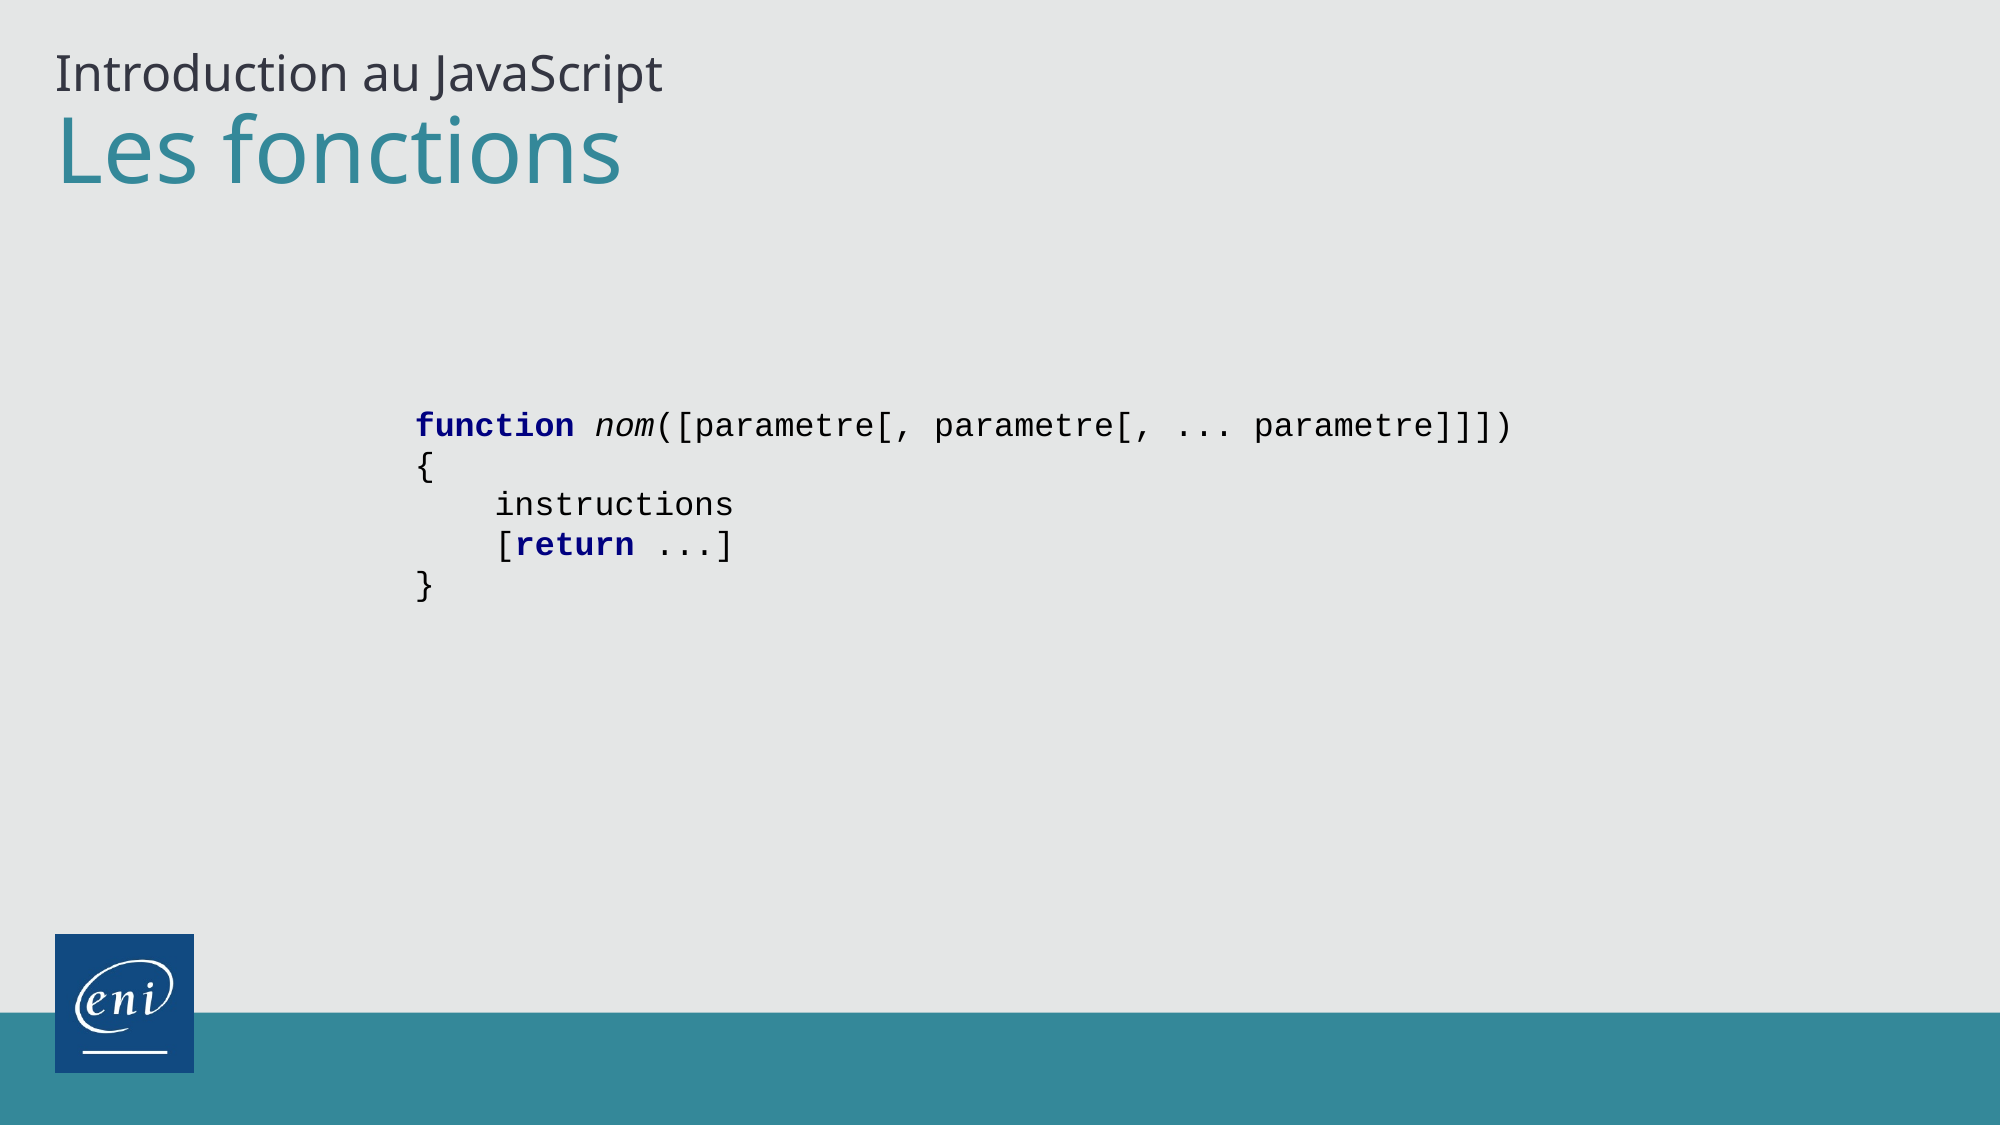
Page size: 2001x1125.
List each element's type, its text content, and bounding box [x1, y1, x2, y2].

title Les fonctions [55, 104, 1952, 205]
picture [55, 934, 194, 1073]
list Introduction au JavaScript [55, 31, 1952, 103]
text_box function nom([parametre[, parametre[, ... parametre]]]) { instructions [return ...] } [399, 395, 1548, 610]
